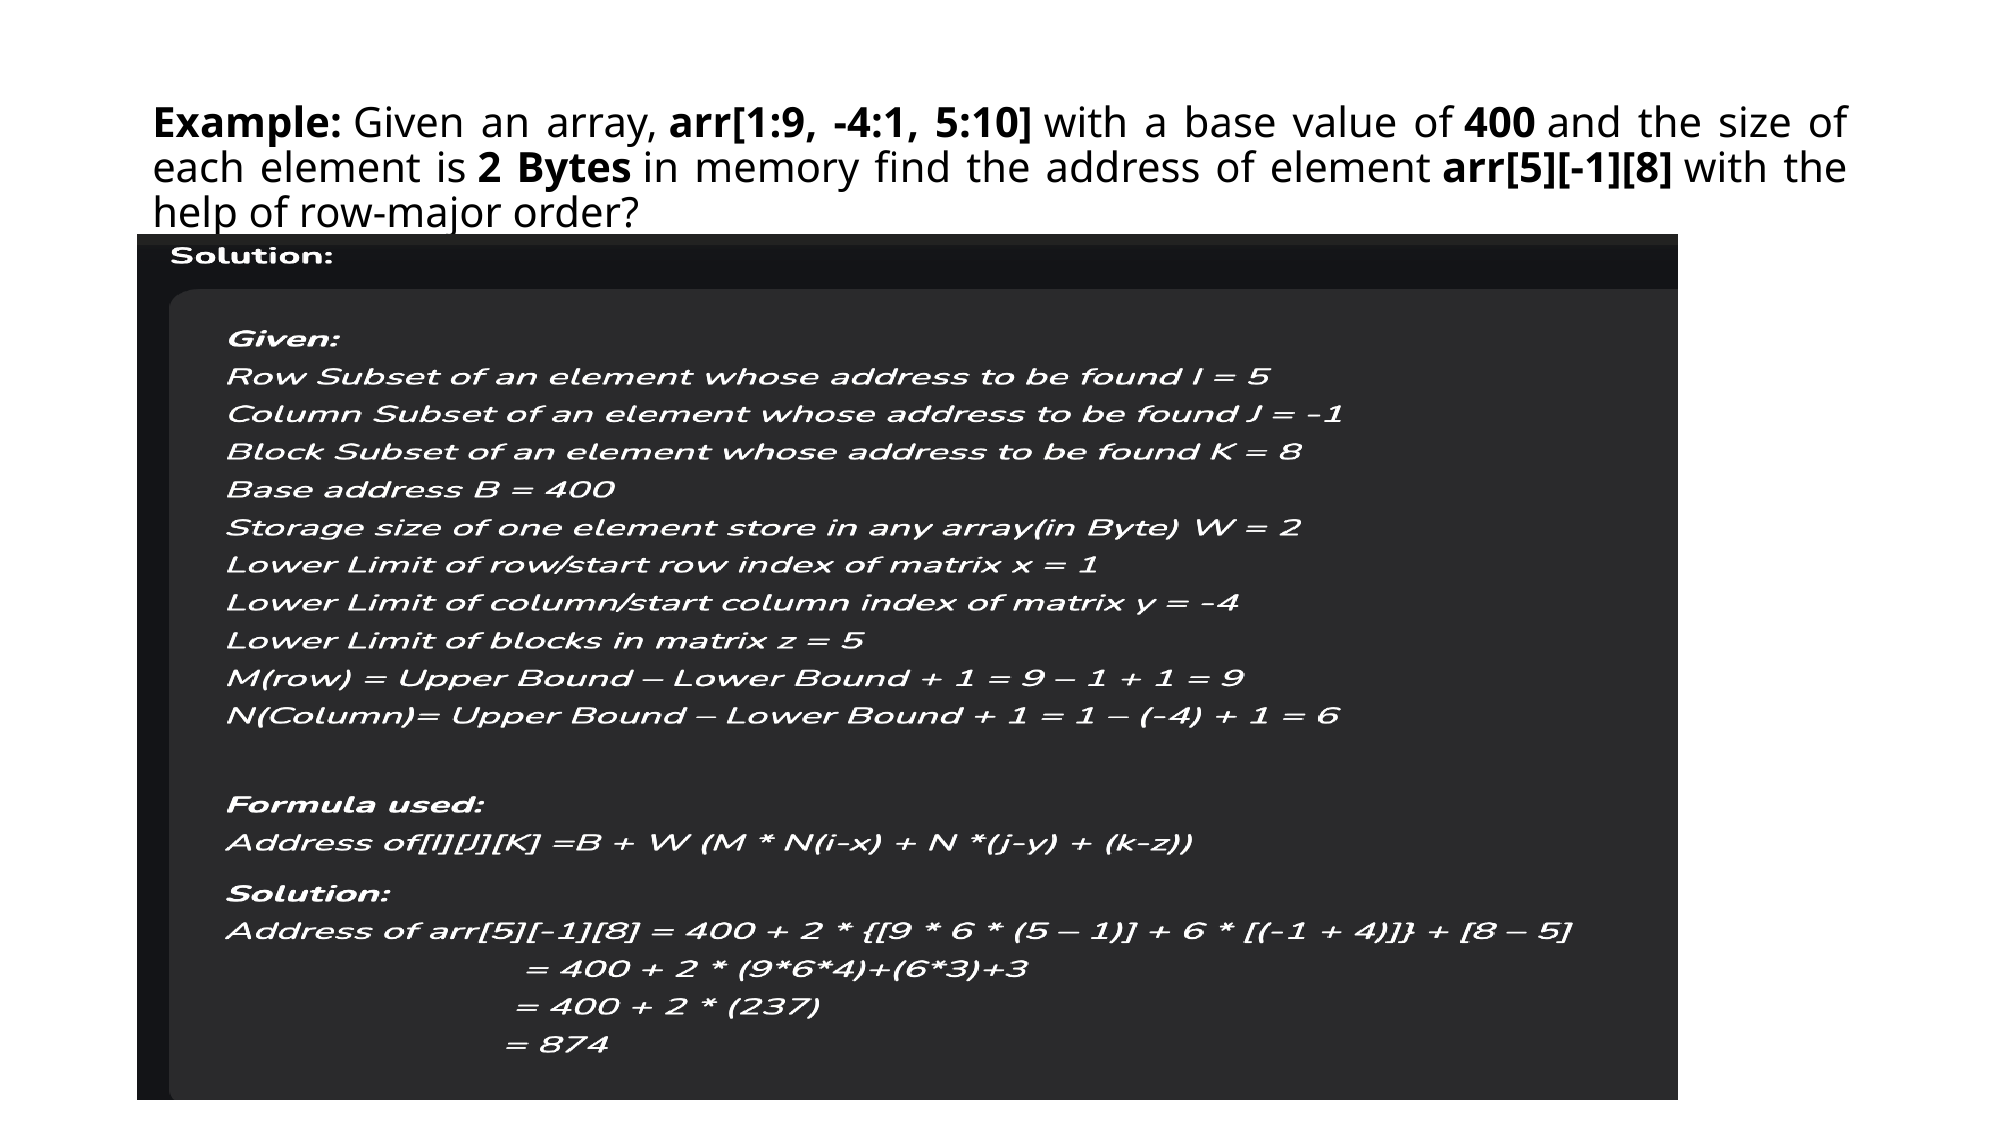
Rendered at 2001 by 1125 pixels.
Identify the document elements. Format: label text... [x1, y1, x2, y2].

picture [137, 234, 1679, 1100]
text_box Example: Given an array, arr[1:9, -4:1, 5:10] with a base value of 400 and the size of each element is 2 Bytes in memory find the address of element arr[5][-1][8] with the help of row-major order? [137, 59, 1863, 278]
